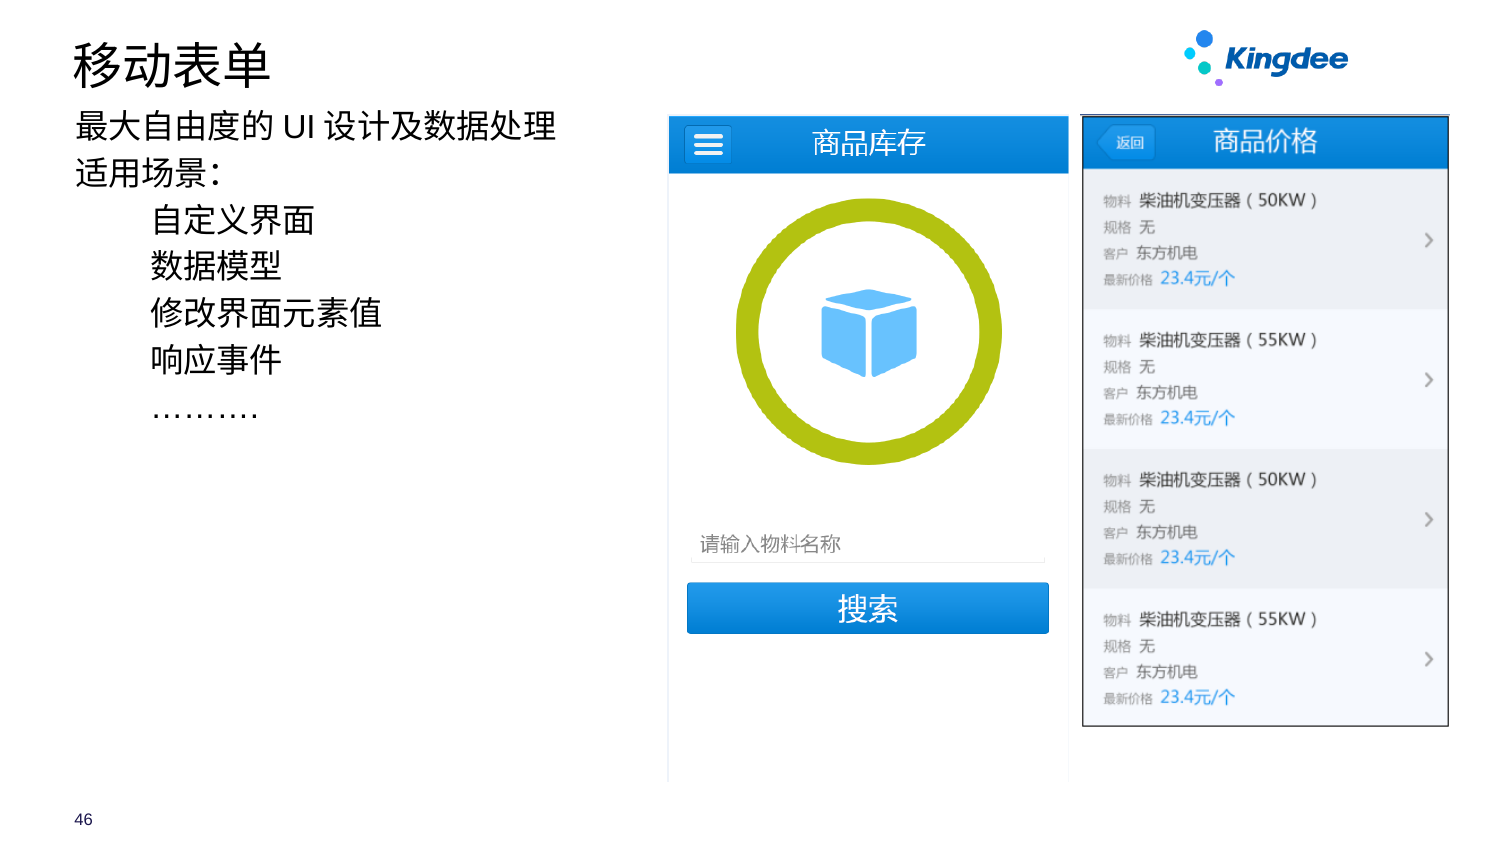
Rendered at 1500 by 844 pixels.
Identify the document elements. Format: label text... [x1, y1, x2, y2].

title 移动表单 [72, 33, 1452, 116]
list 最大自由度的UI设计及数据处理 适用场景： 自定义界面 数据模型 修改界面元素值 响应事件 ………. [0, 105, 1418, 738]
picture [1080, 114, 1450, 730]
picture [667, 114, 1070, 782]
